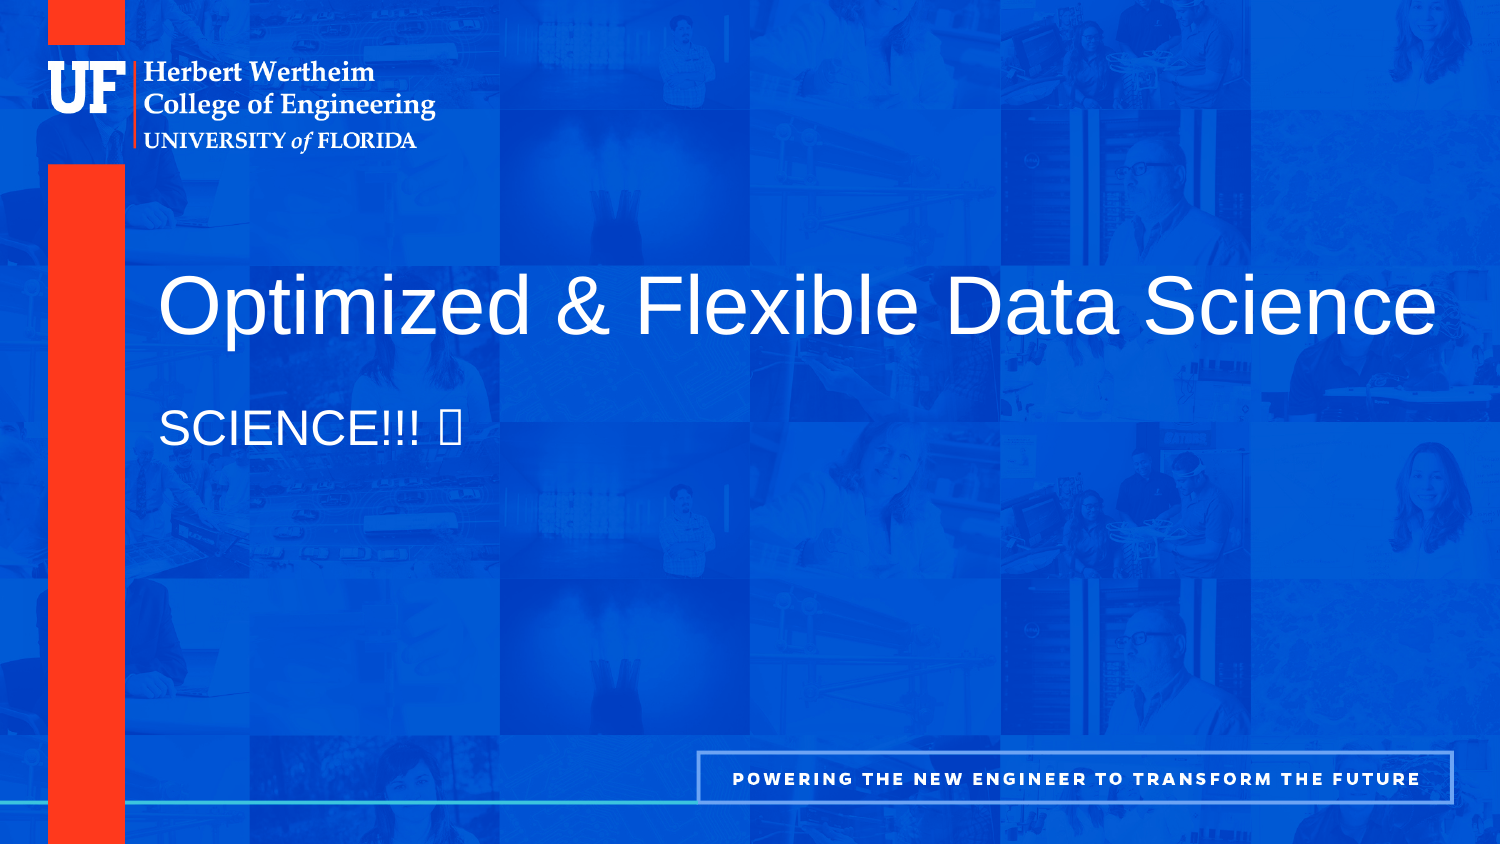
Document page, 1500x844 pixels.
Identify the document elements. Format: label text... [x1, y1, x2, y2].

picture [0, 0, 1500, 844]
title Optimized & Flexible Data Science [142, 262, 1500, 396]
list SCIENCE!!!  [142, 388, 1467, 496]
